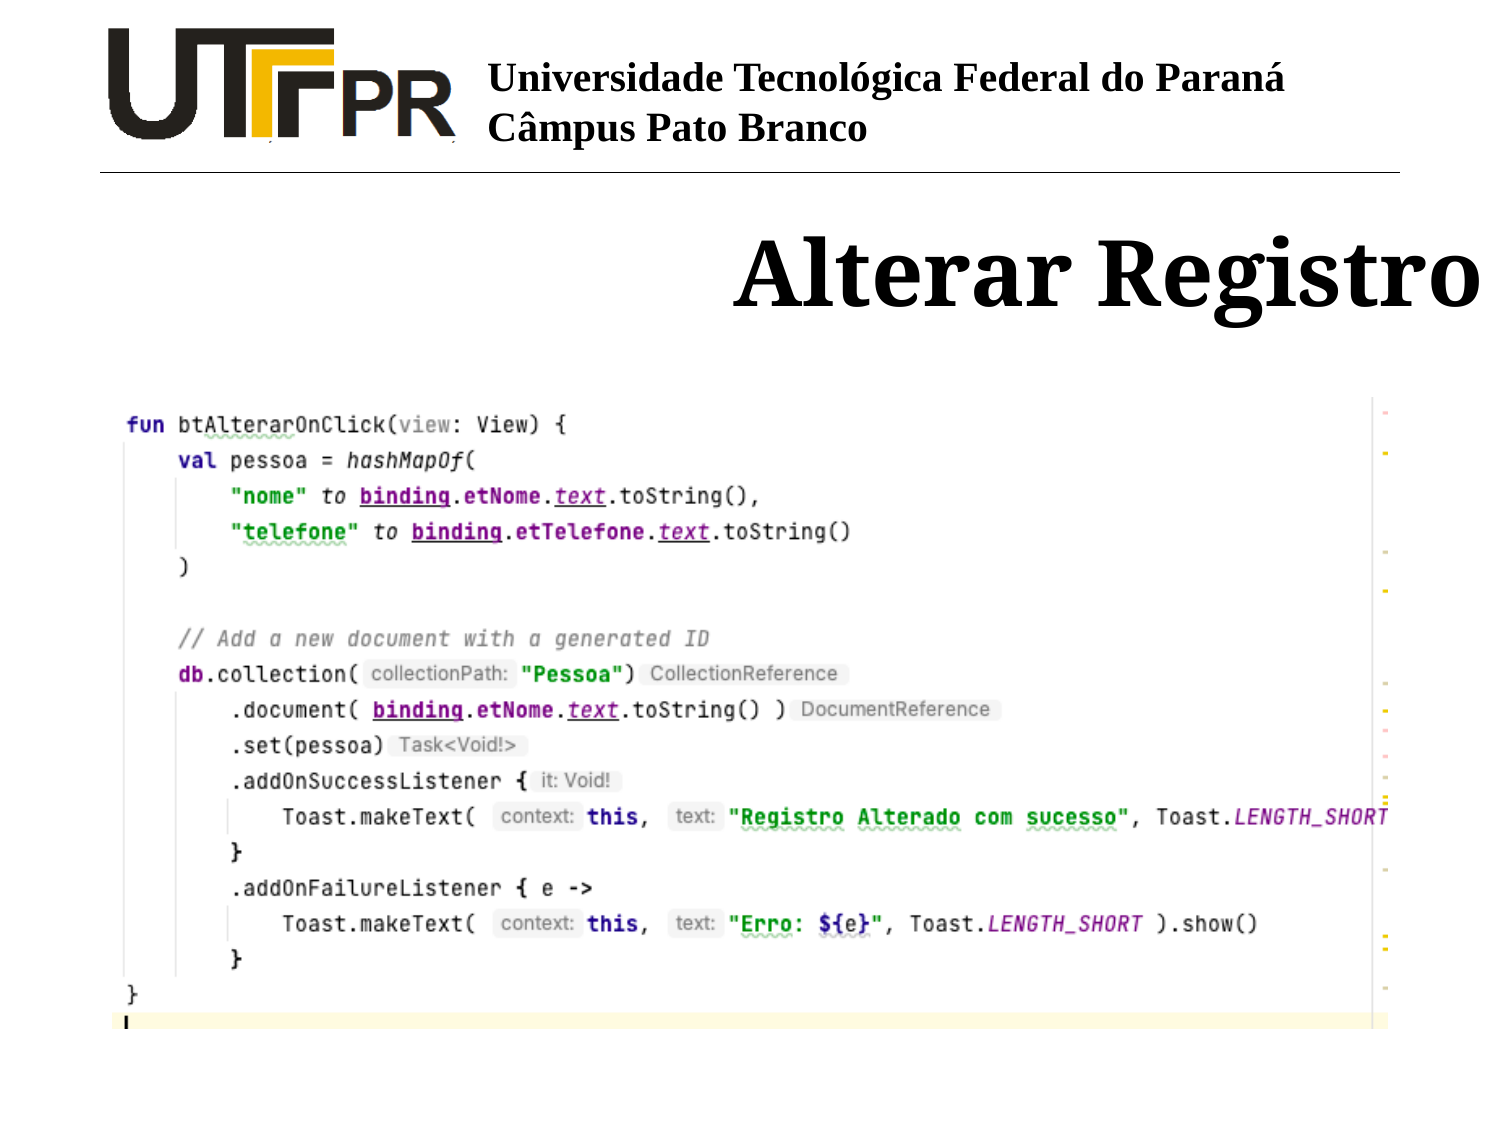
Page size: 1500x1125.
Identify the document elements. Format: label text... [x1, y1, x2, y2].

picture [106, 26, 461, 143]
picture [112, 396, 1388, 1030]
title Alterar Registro [289, 130, 1500, 427]
